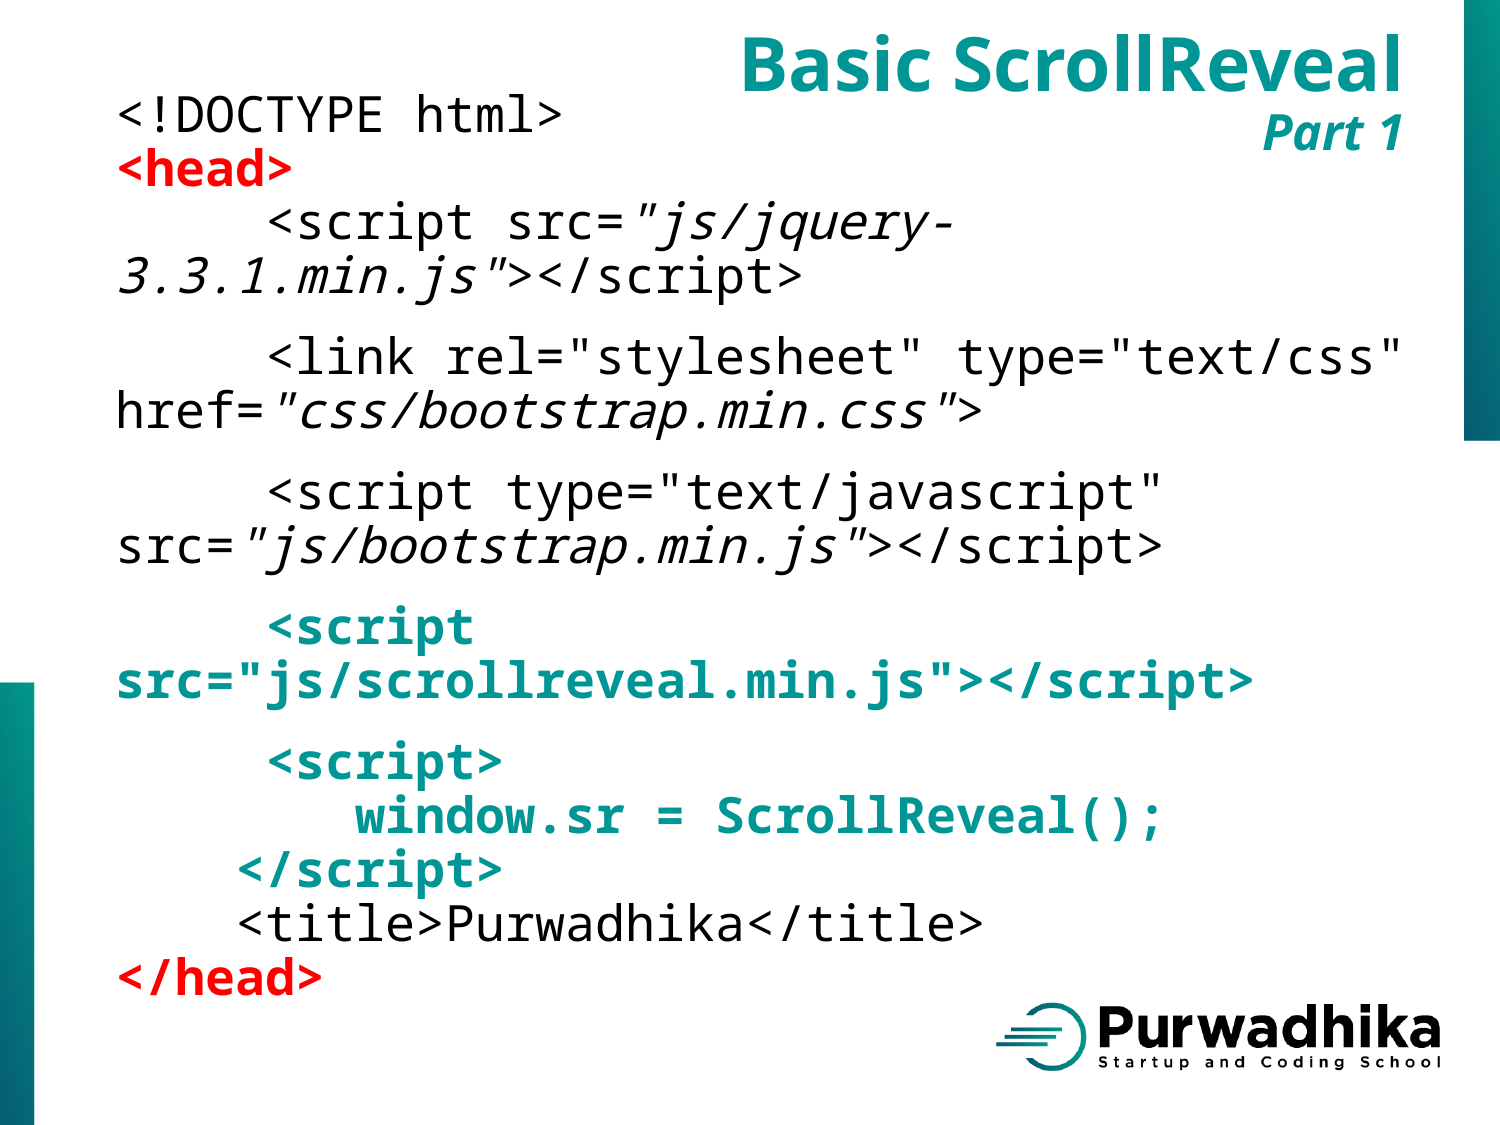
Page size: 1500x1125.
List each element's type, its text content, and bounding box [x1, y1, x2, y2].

text_box Basic ScrollReveal Part 1 [620, 3, 1420, 81]
text_box <!DOCTYPE html> <head> <script src="js/jquery-3.3.1.min.js"></script> <link rel="stylesheet" type="text/css" href="css/bootstrap.min.css"> <script type="text/javascript" src="js/bootstrap.min.js"></script> <script src="js/scrollreveal.min.js"></script> <script> window.sr = ScrollReveal(); </script> <title>Purwadhika</title> </head> [100, 81, 1472, 1112]
picture [0, 0, 1500, 1125]
